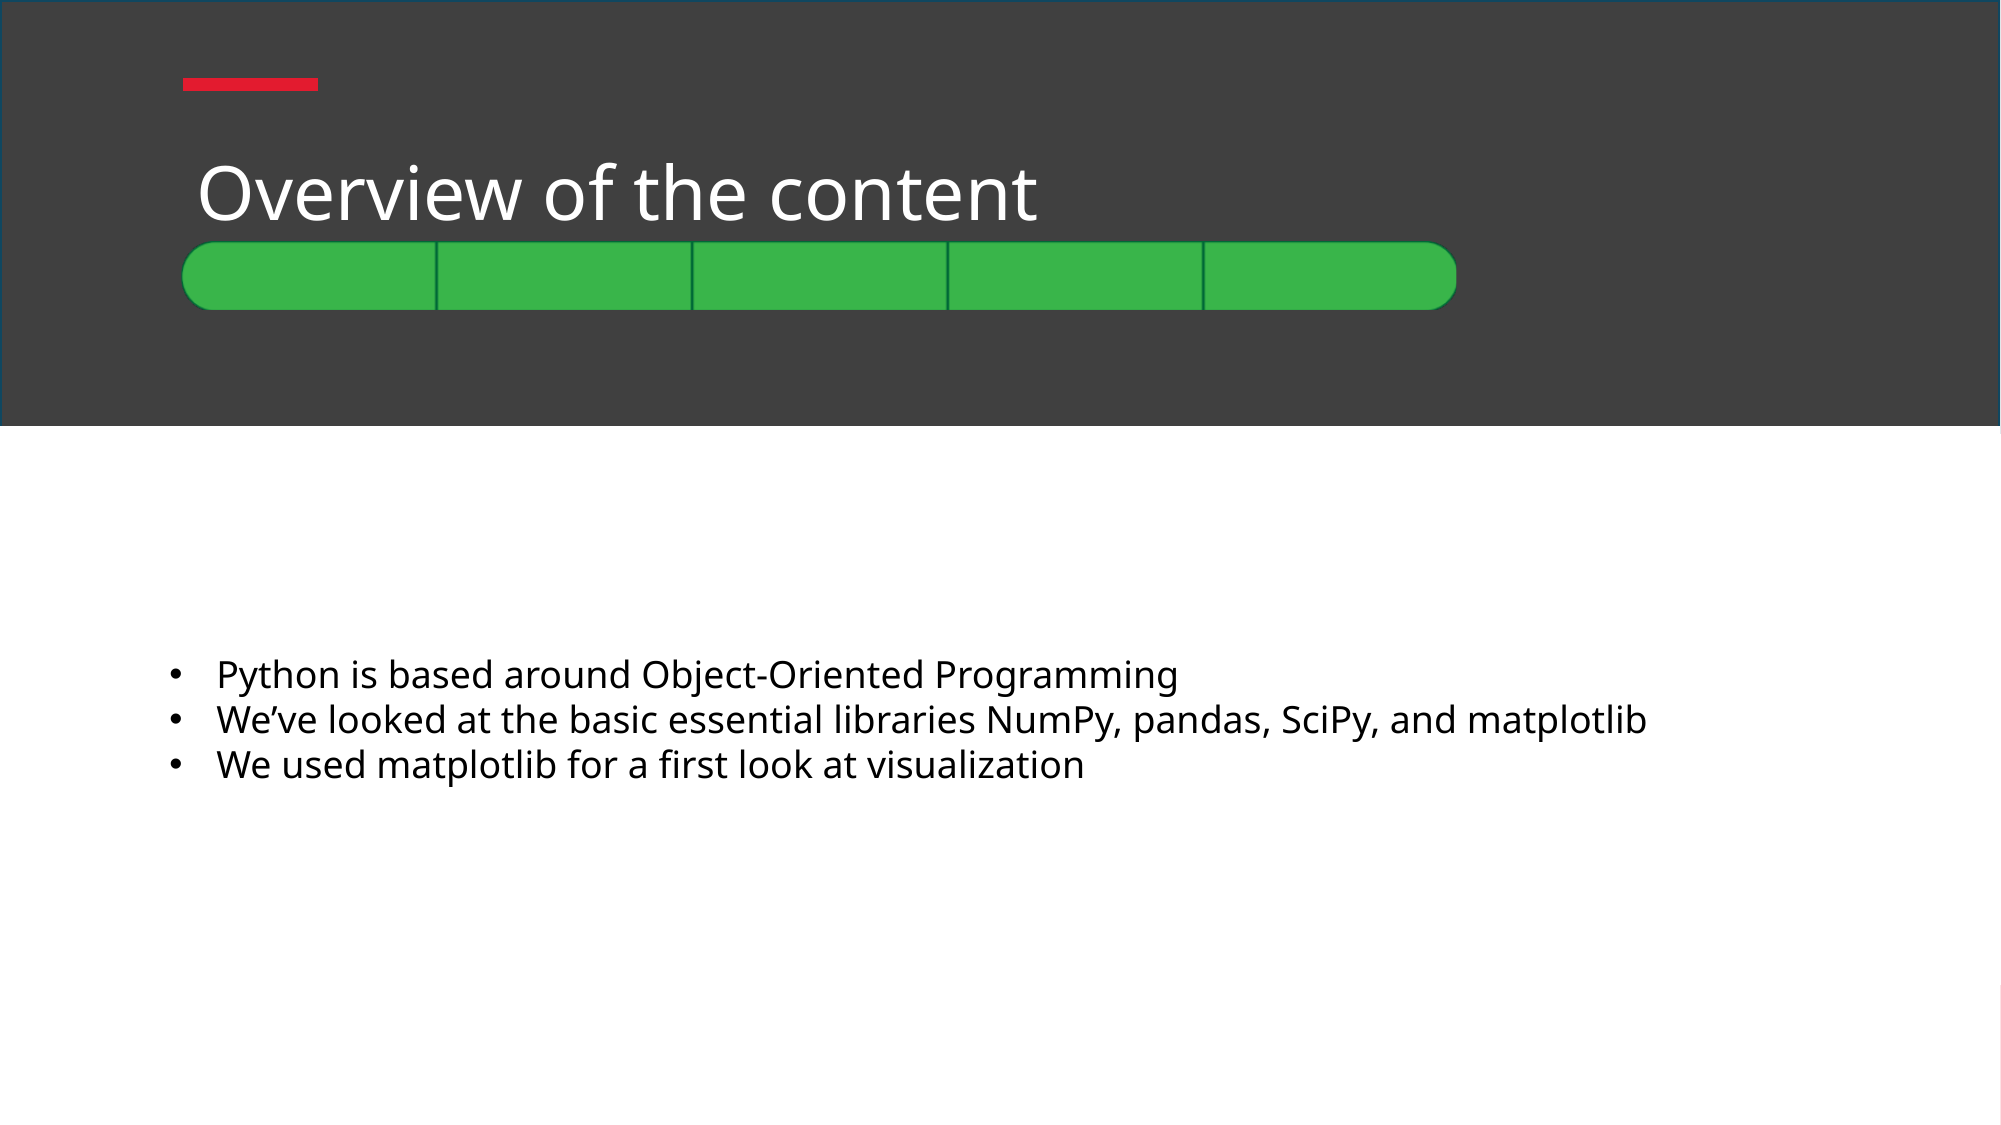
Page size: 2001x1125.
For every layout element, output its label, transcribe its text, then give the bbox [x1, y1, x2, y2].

text_box [0, 426, 2000, 1125]
picture [180, 241, 1457, 311]
text_box Python is based around Object-Oriented Programming We’ve looked at the basic essential libraries NumPy, pandas, SciPy, and matplotlib We used matplotlib for a first look at visualization [154, 643, 1664, 794]
title Overview of the content [181, 148, 1674, 251]
